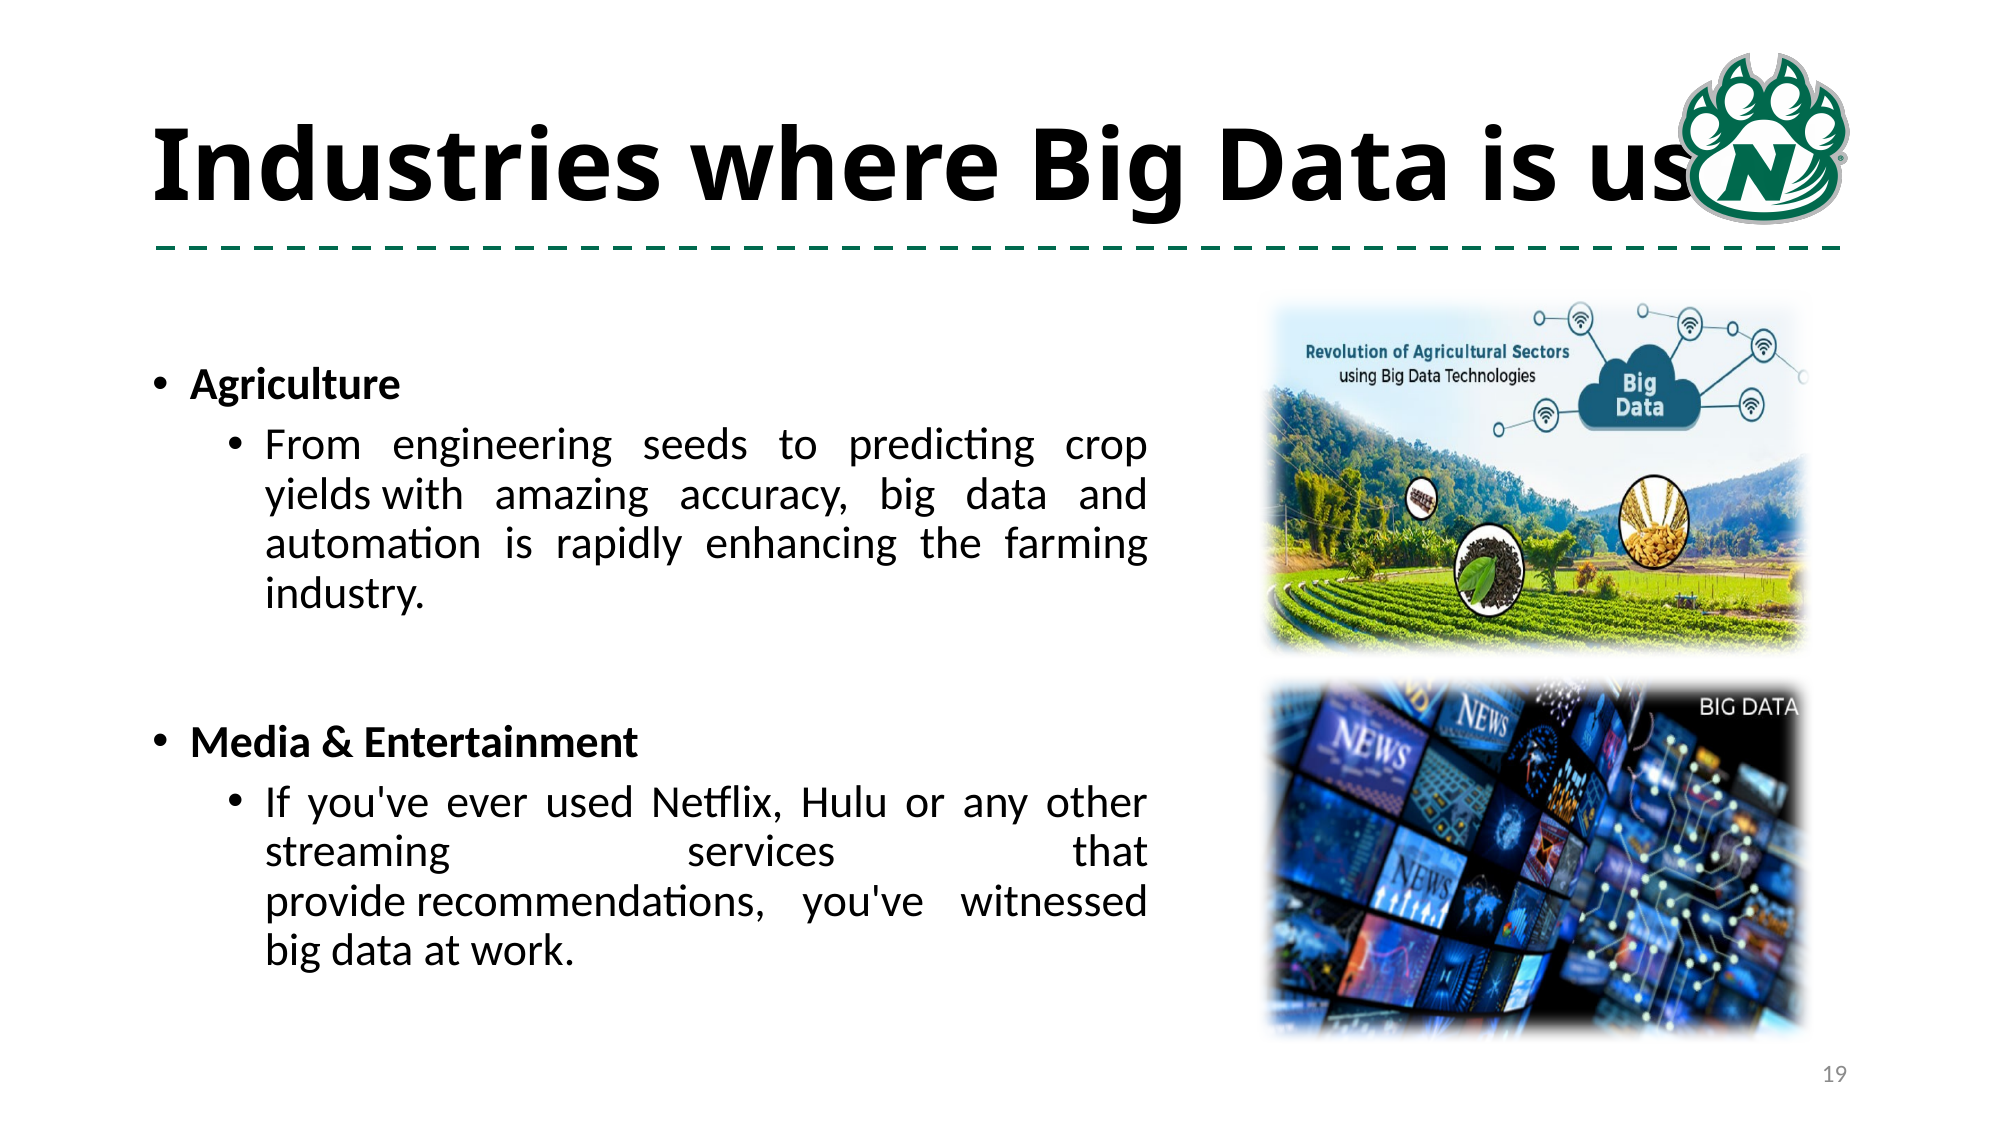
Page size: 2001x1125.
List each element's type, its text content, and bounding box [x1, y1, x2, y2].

picture [1257, 673, 1814, 1044]
title Industries where Big Data is used [137, 59, 1863, 278]
slide_number 19 [1412, 1042, 1863, 1103]
picture [1257, 289, 1814, 660]
picture [1677, 52, 1850, 225]
list Agriculture From engineering seeds to predicting crop yields with amazing accuracy, big data and automation is rapidly enhancing the farming industry. Media & Entertainment If you've ever used Netflix, Hulu or any other streaming services that provide recommendations, you've witnessed big data at work. [137, 277, 1164, 1066]
